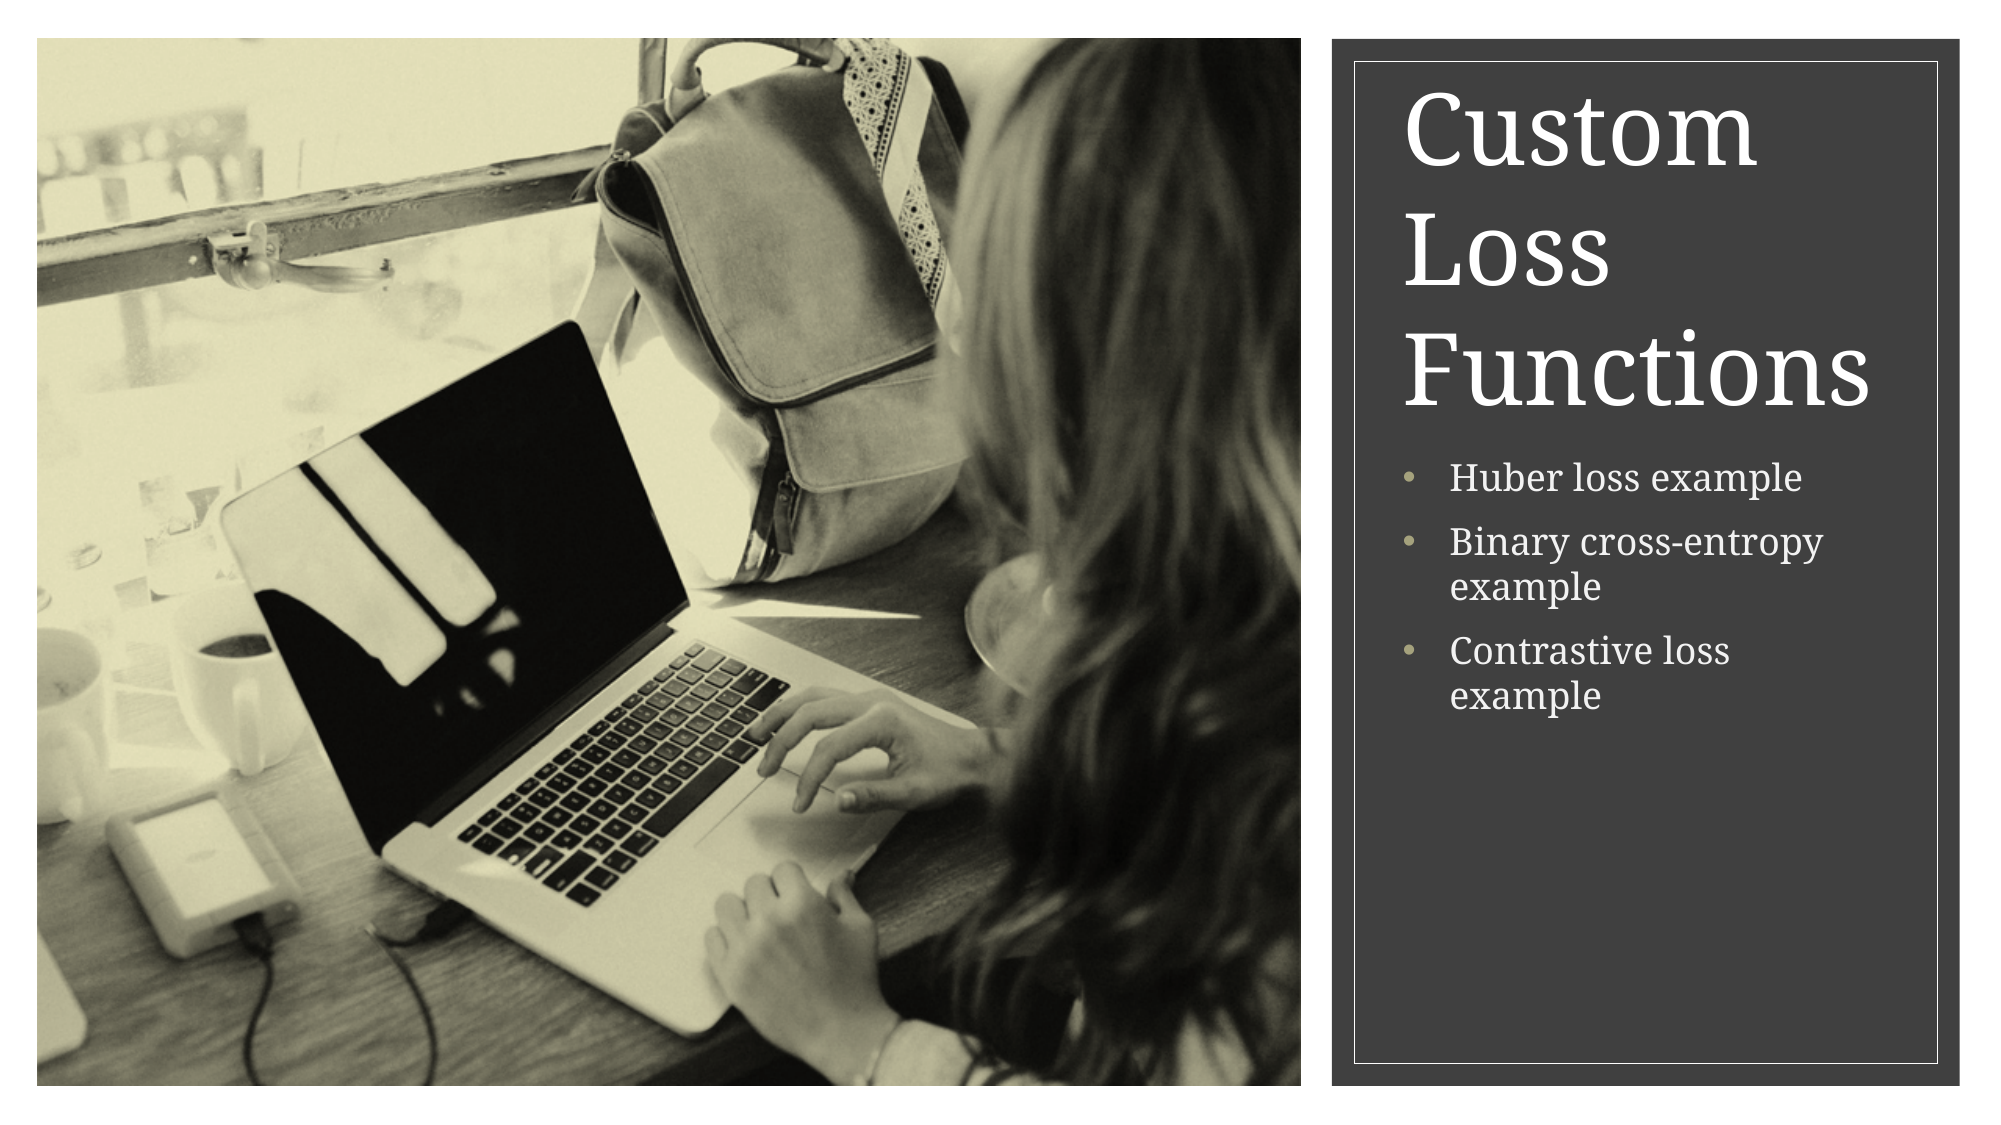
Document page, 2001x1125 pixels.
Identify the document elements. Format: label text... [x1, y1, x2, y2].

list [37, 38, 1301, 1086]
title Custom Loss Functions [1387, 163, 1907, 434]
list Huber loss example Binary cross-entropy example Contrastive loss example [1387, 446, 1907, 1039]
